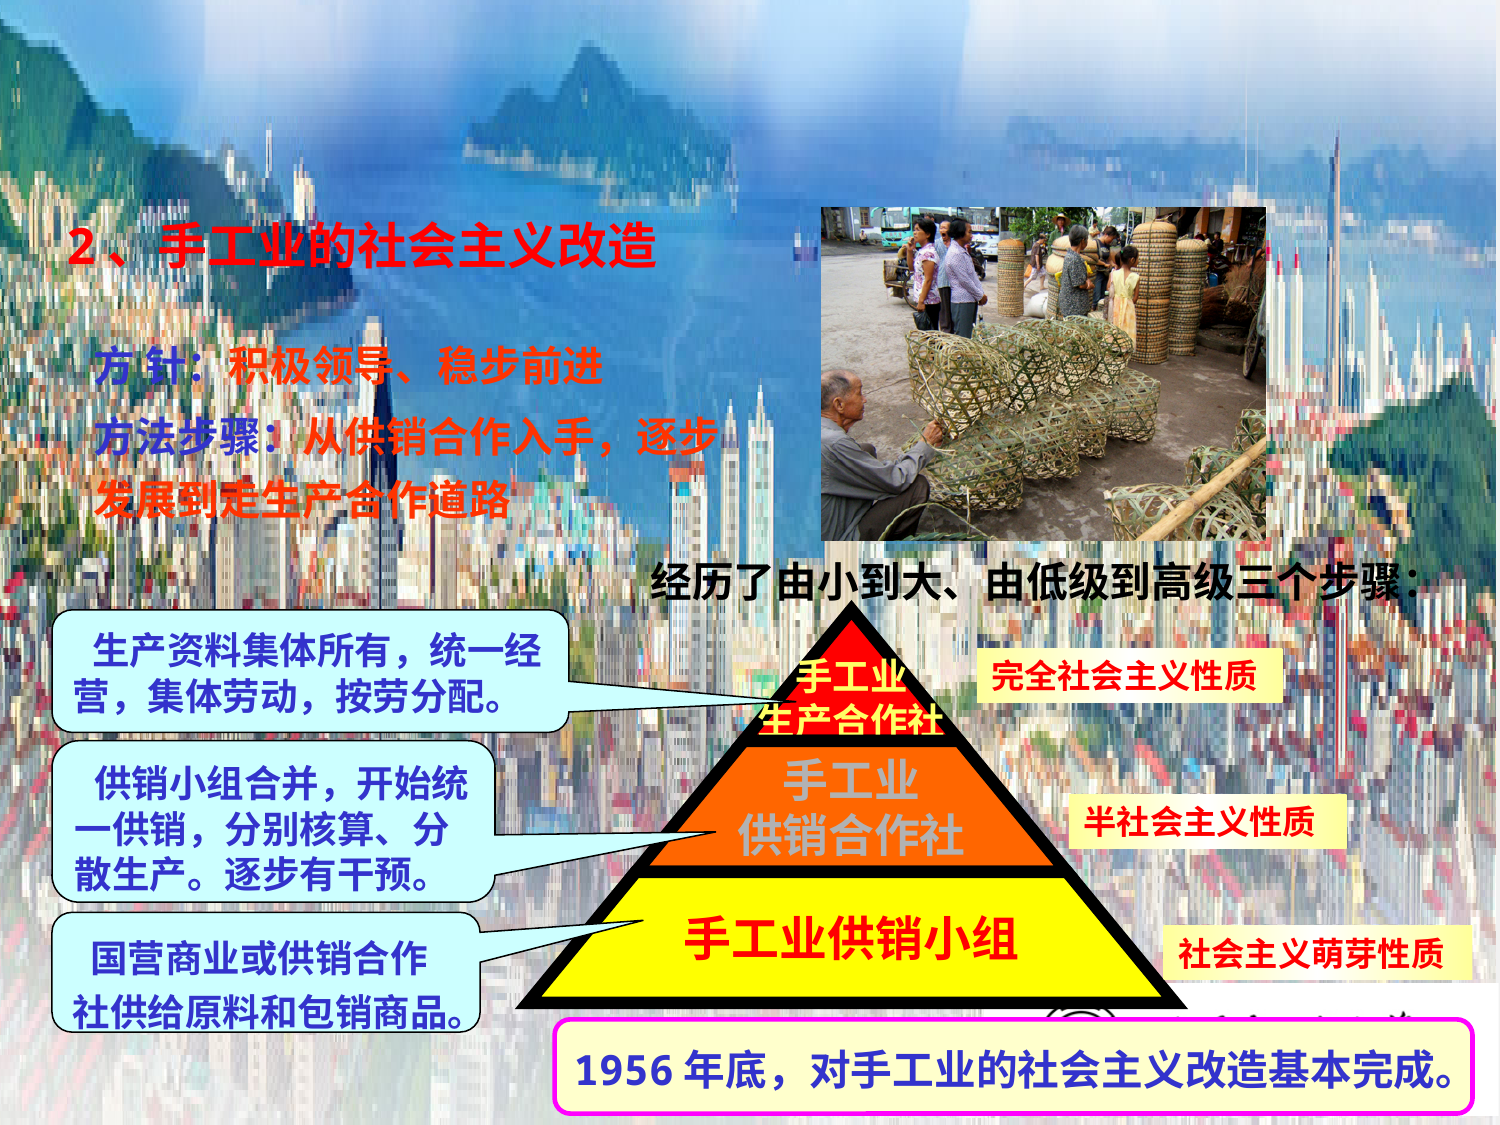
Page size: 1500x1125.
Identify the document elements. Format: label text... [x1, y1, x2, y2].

text_box 半社会主义性质 [1192, 794, 1347, 849]
text_box 完全社会主义性质 [1192, 648, 1283, 703]
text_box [511, 567, 1192, 1046]
text_box 国营商业或供销合作社供给原料和包销商品。 [51, 912, 511, 1033]
text_box 生产资料集体所有，统一经营，集体劳动，按劳分配。 [52, 609, 511, 733]
text_box 供销小组合并，开始统一供销，分别核算、分散生产。逐步有干预。 [51, 740, 511, 903]
text_box 1956年底，对手工业的社会主义改造基本完成。 [554, 1019, 1473, 1114]
text_box 社会主义萌芽性质 [1192, 925, 1473, 980]
picture [0, 0, 1500, 1125]
text_box 方 针：积极领导、稳步前进 方法步骤：从供销合作入手，逐步发展到走生产合作道路 [67, 308, 772, 547]
text_box 2、手工业的社会主义改造 [52, 192, 716, 282]
text_box 经历了由小到大、由低级到高级三个步骤： [635, 541, 1451, 683]
